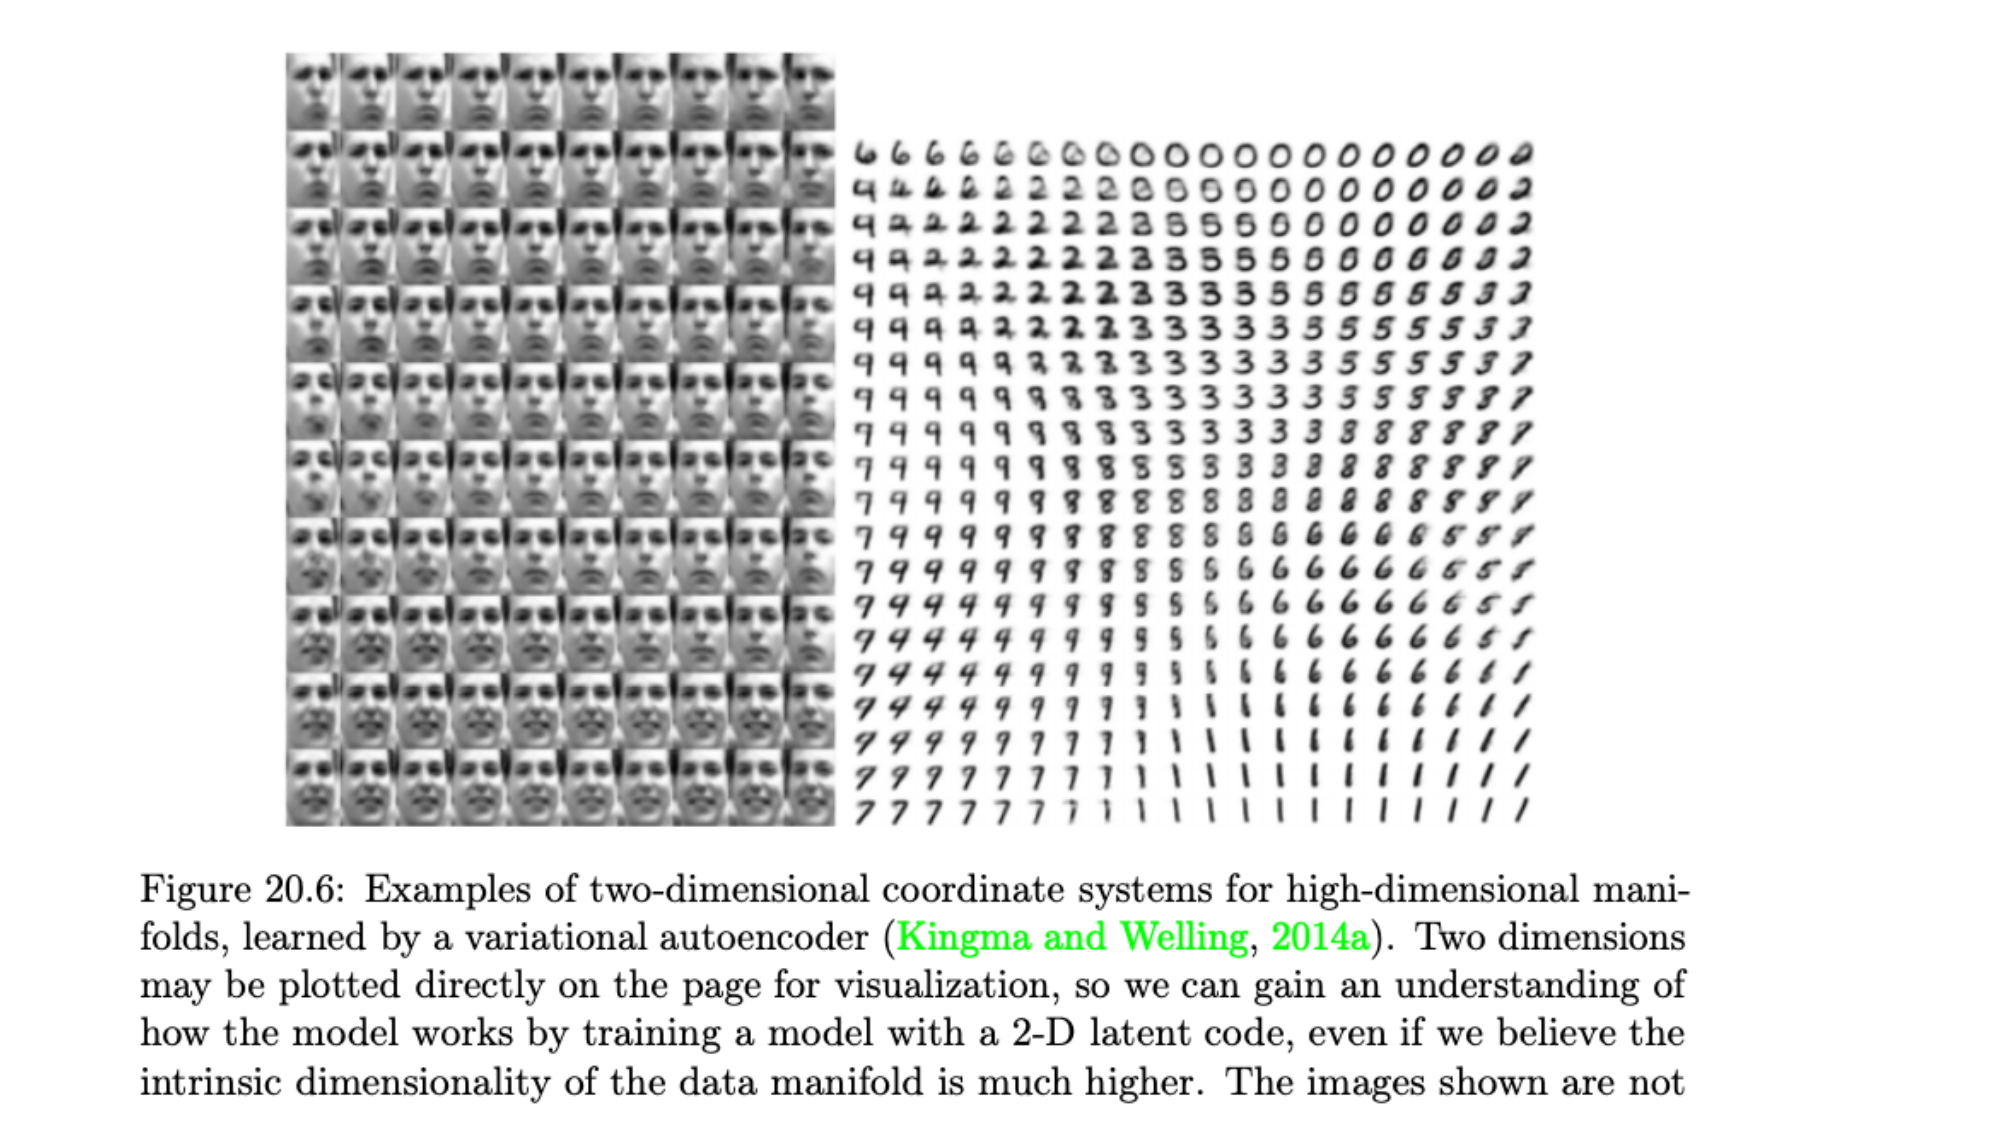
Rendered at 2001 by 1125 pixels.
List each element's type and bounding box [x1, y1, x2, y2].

picture [37, 0, 1757, 1108]
